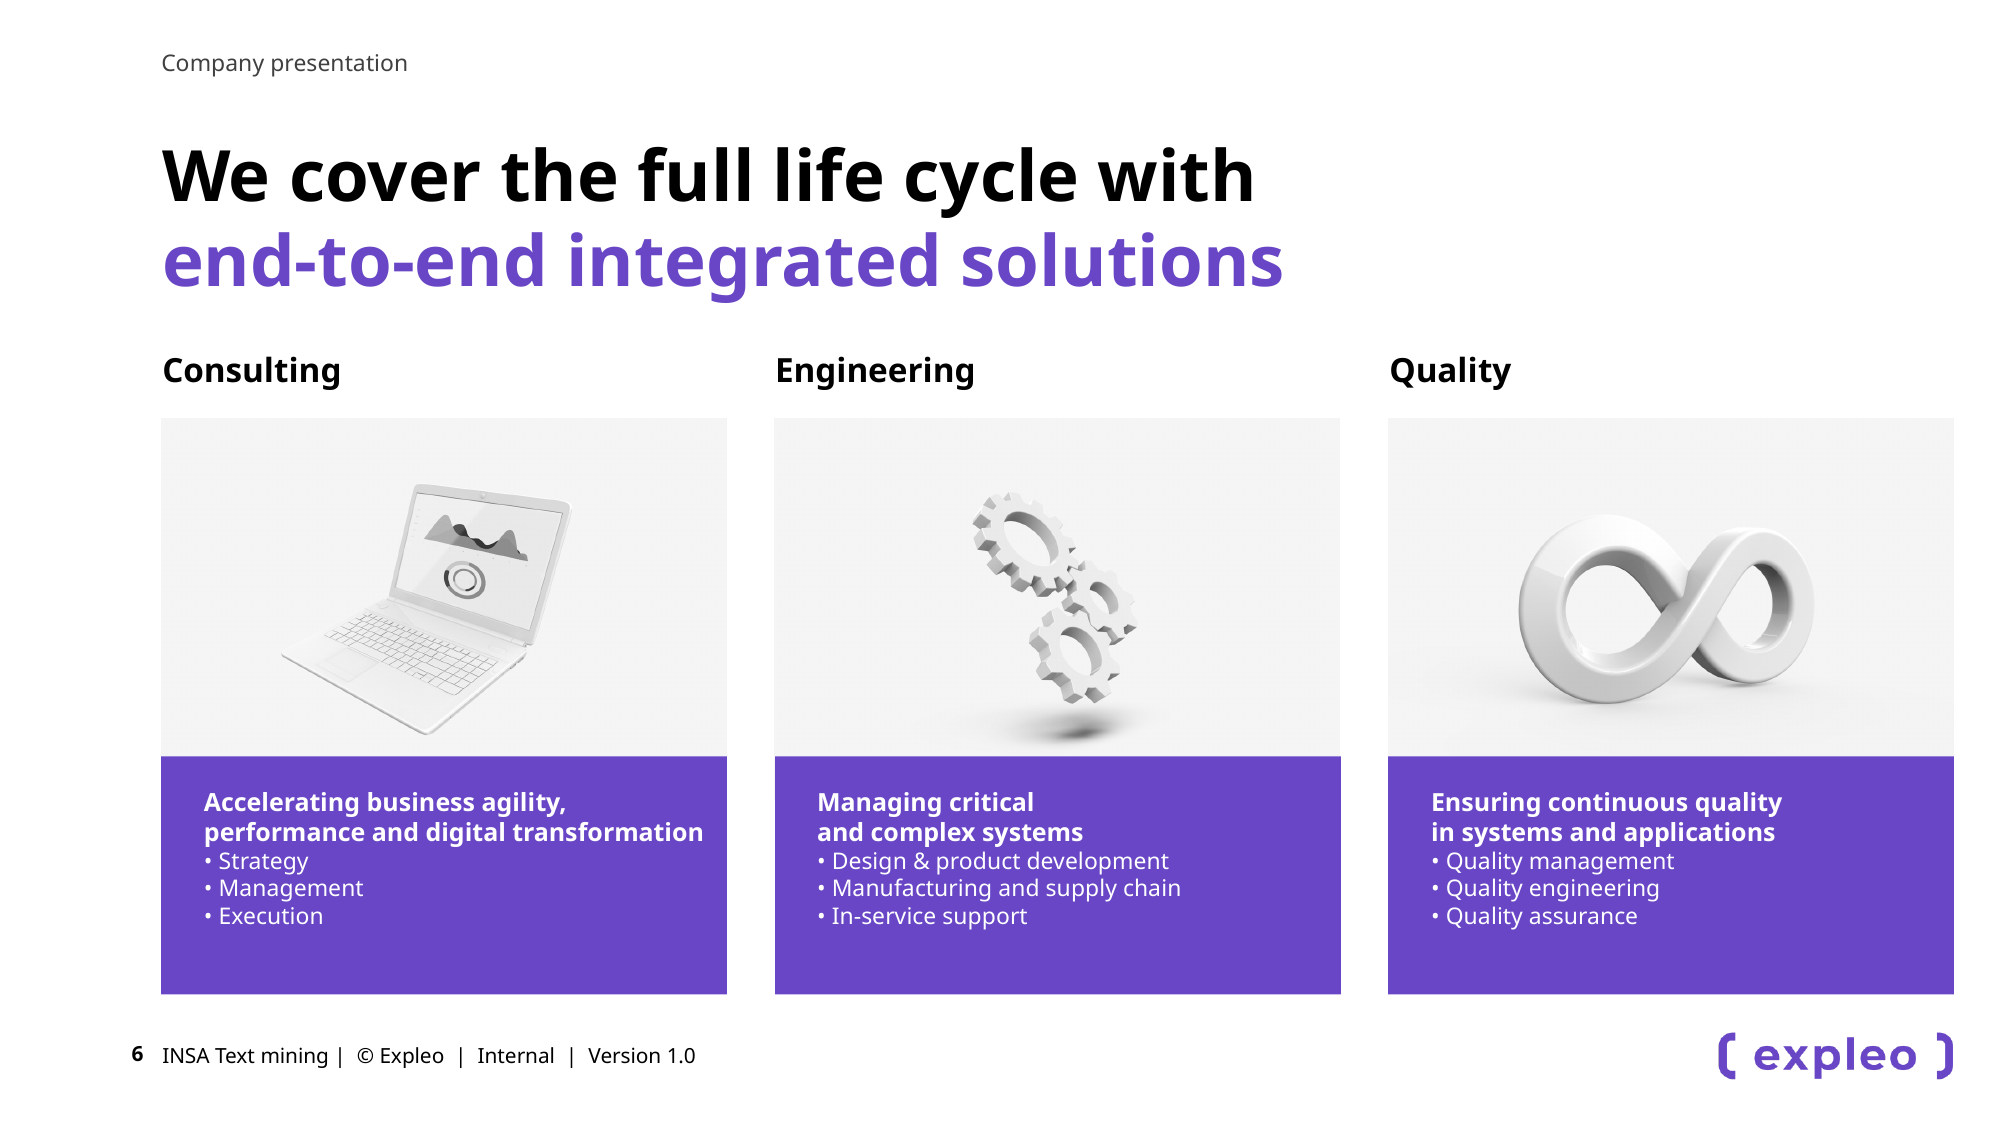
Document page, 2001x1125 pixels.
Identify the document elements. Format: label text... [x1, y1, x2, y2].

footer INSA Text mining | © Expleo | Internal | Version 1.0 [162, 1032, 1567, 1079]
text_box [1387, 755, 1955, 995]
text_box Ensuring continuous quality in systems and applications • Quality management • Quality engineering • Quality assurance [1431, 800, 1953, 974]
text_box Managing critical and complex systems • Design & product development • Manufacturing and supply chain • In-service support [817, 800, 1340, 974]
picture [1388, 418, 1954, 800]
text_box We cover the full life cycle with end-to-end integrated solutions [162, 130, 1954, 225]
slide_number 6 [63, 1032, 162, 1079]
list Company presentation [161, 48, 1953, 110]
text_box Accelerating business agility, performance and digital transformation • Strategy • Management • Execution [203, 800, 727, 974]
picture [161, 418, 727, 800]
text_box Engineering [775, 349, 1341, 396]
picture [1695, 1008, 1976, 1102]
text_box Quality [1389, 349, 1954, 396]
text_box [0, 349, 1761, 512]
text_box [160, 755, 728, 995]
text_box [774, 755, 1342, 995]
text_box Consulting [162, 349, 728, 396]
picture [774, 418, 1340, 800]
